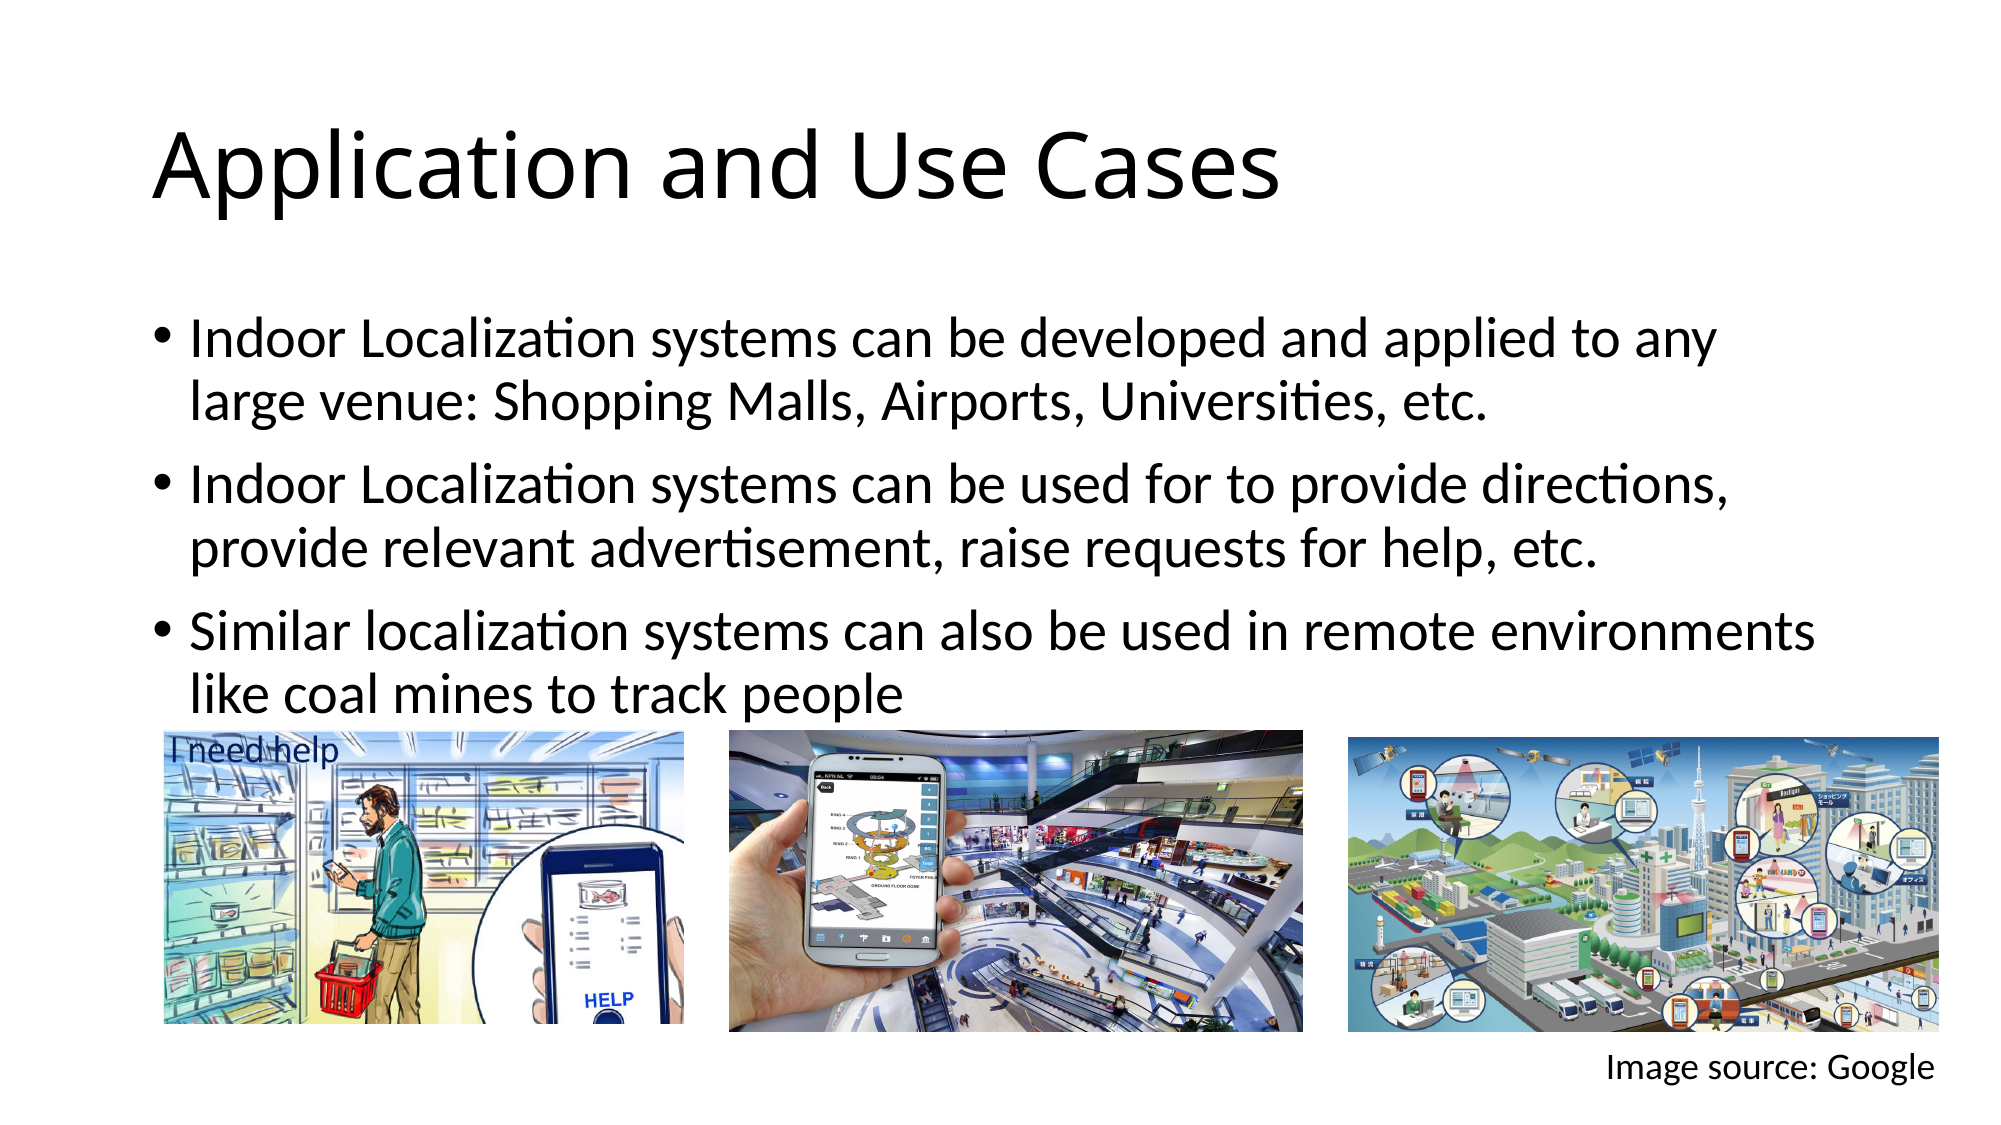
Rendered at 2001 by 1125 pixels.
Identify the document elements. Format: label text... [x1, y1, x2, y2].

list Indoor Localization systems can be developed and applied to any large venue: Shopping Malls, Airports, Universities, etc. Indoor Localization systems can be used for to provide directions, provide relevant advertisement, raise requests for help, etc. Similar localization systems can also be used in remote environments like coal mines to track people [137, 299, 1863, 1014]
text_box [163, 730, 1938, 1032]
title Application and Use Cases [137, 59, 1863, 278]
text_box Image source: Google [1300, 1034, 1951, 1095]
